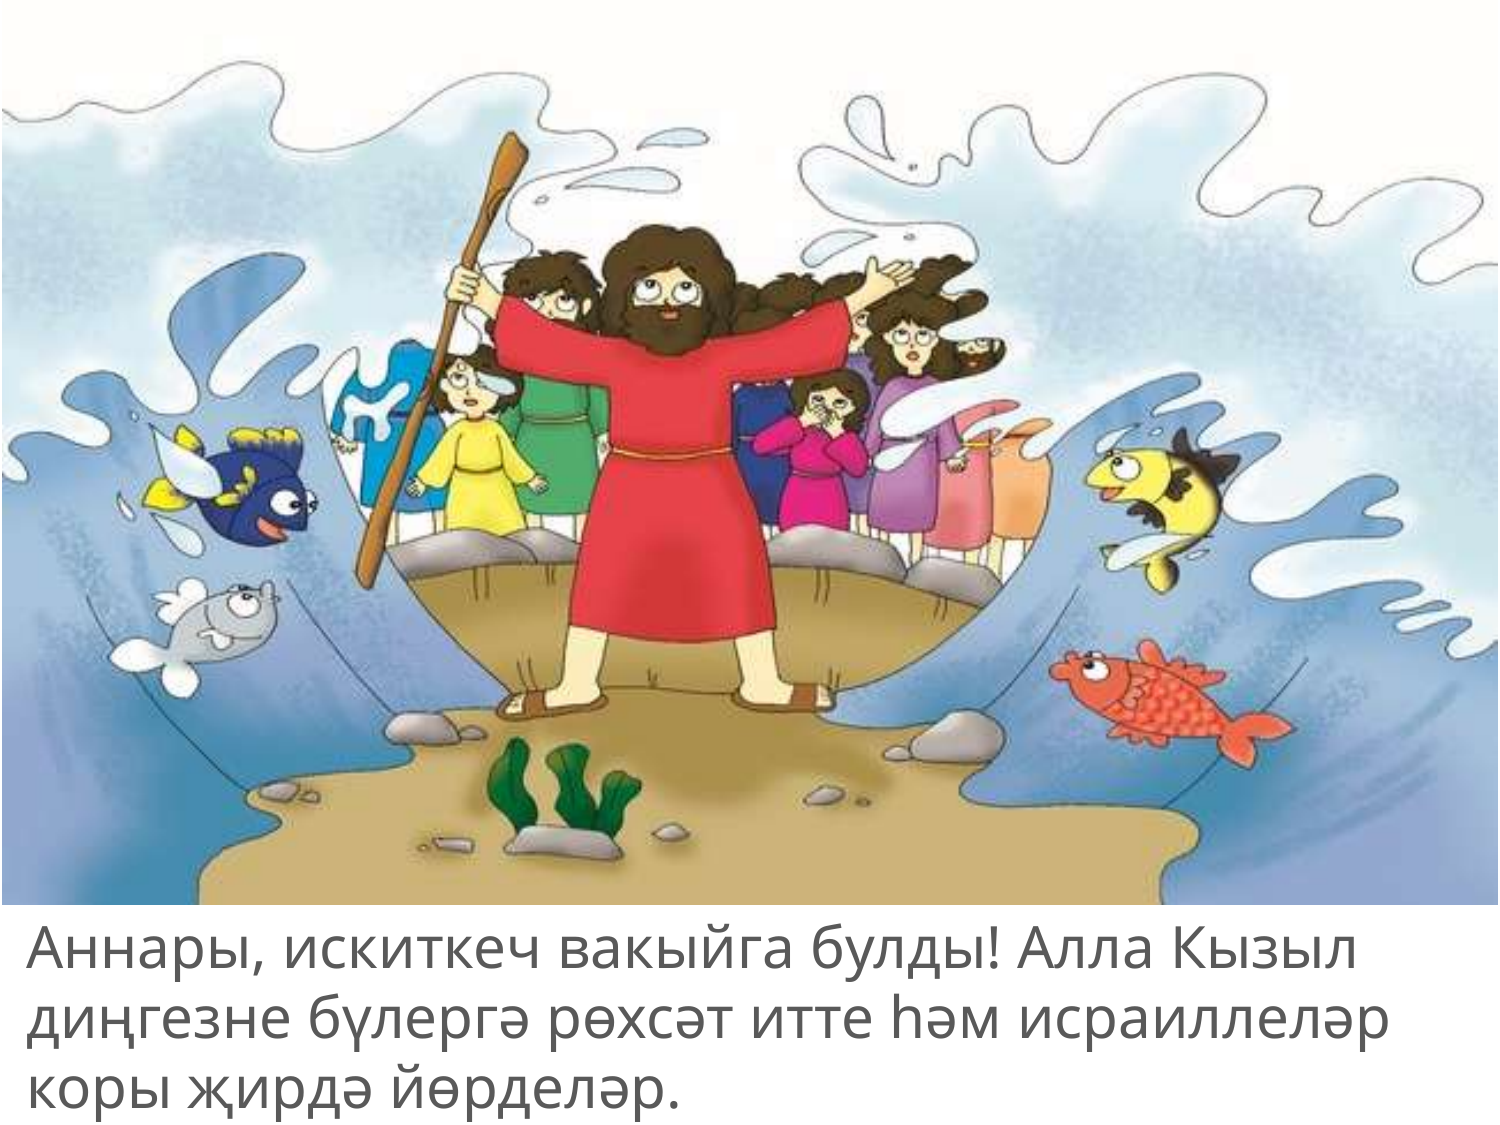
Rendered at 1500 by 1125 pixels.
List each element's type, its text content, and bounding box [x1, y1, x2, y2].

picture [2, 0, 1498, 906]
text_box Аннары, искиткеч вакыйга булды! Алла Кызыл диңгезне бүлергә рөхсәт итте һәм исраиллеләр коры җирдә йөрделәр. [11, 913, 1498, 1125]
